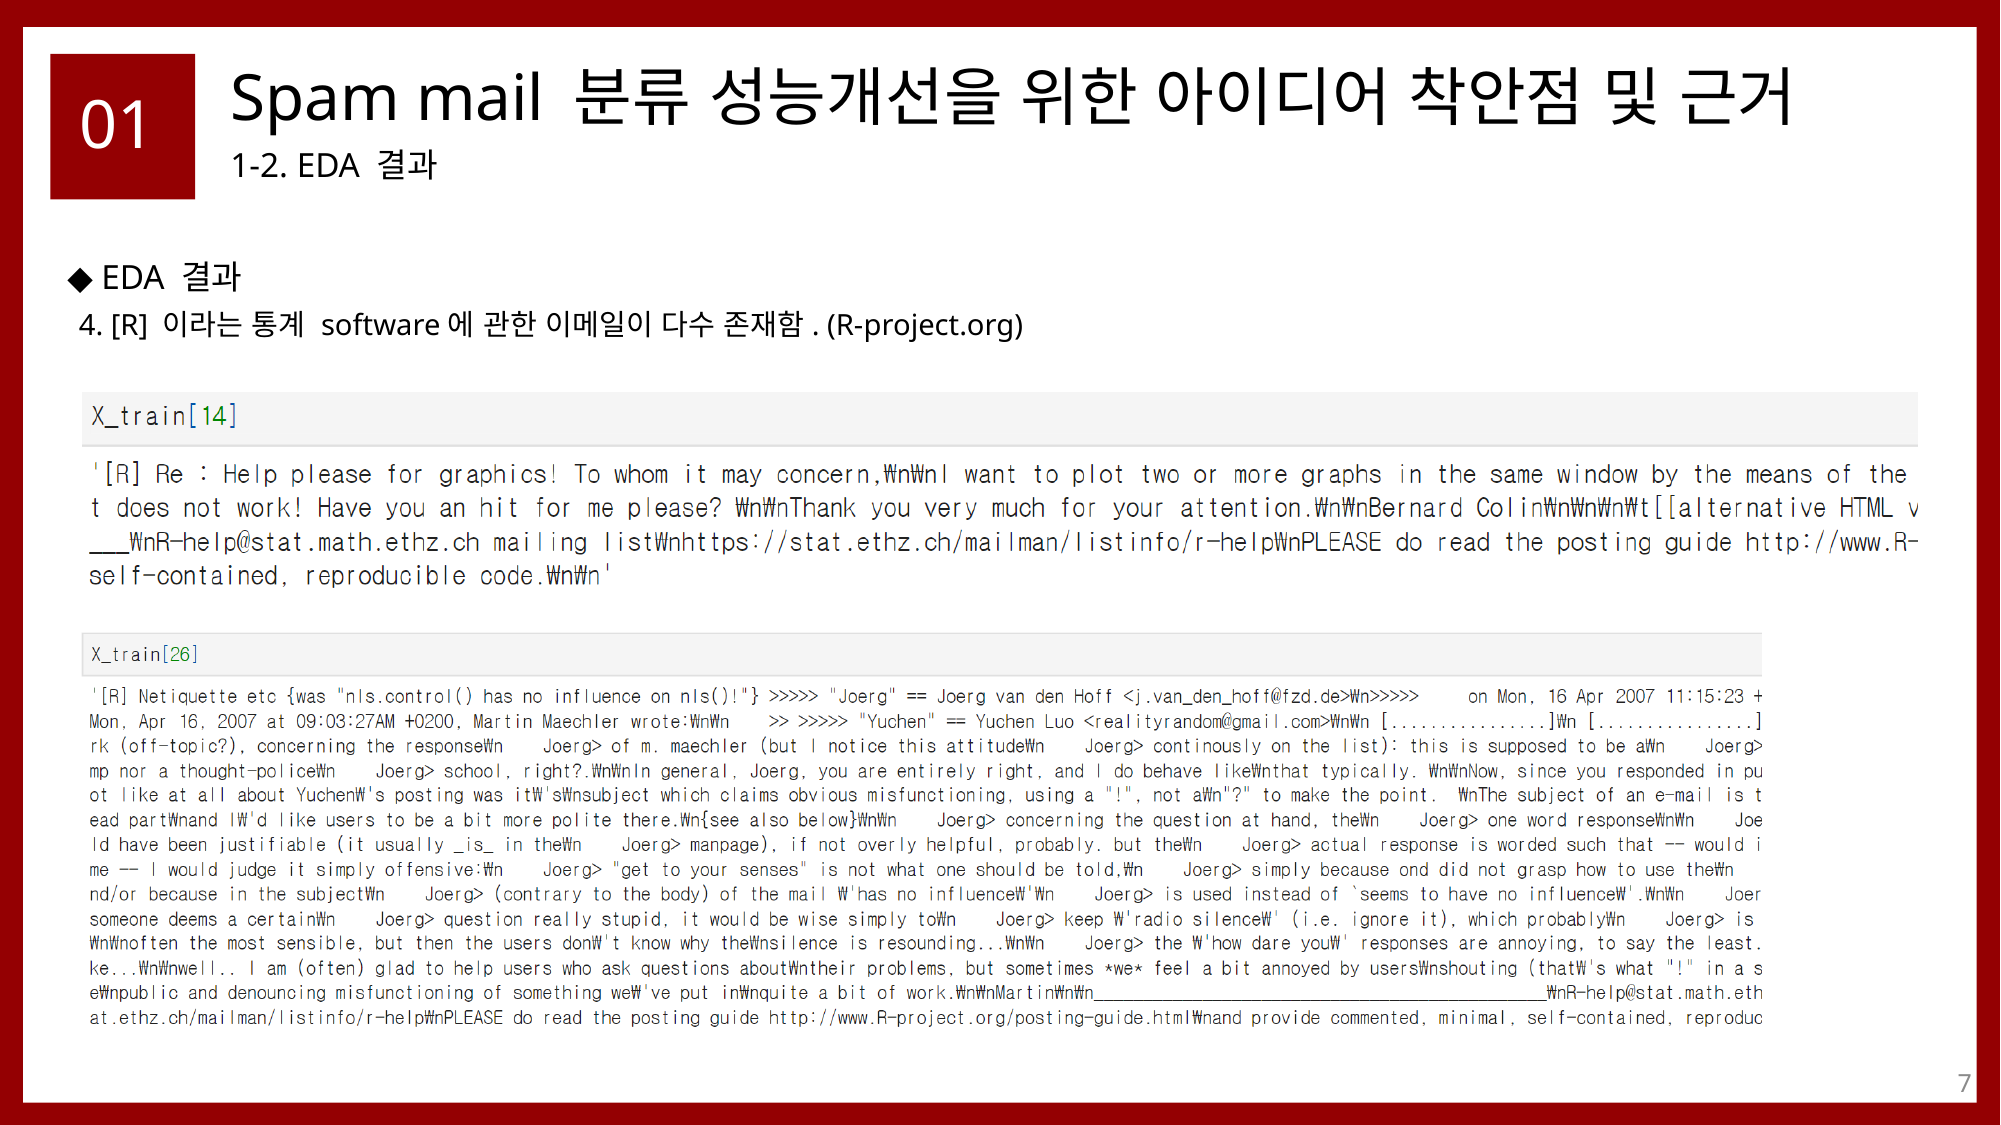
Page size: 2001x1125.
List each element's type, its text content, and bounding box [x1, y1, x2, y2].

slide_number 7 [1536, 1054, 1987, 1115]
picture [80, 624, 1762, 1033]
picture [82, 392, 1918, 599]
list 01 [64, 83, 209, 169]
text_box 4. [R] 이라는 통계 software에 관한 이메일이 다수 존재함. (R-project.org) [64, 298, 1065, 349]
title Spam mail 분류 성능개선을 위한 아이디어 착안점 및 근거 [215, 57, 1825, 143]
text_box ◆ EDA 결과 [52, 240, 881, 304]
list 1-2. EDA 결과 [215, 141, 1689, 201]
